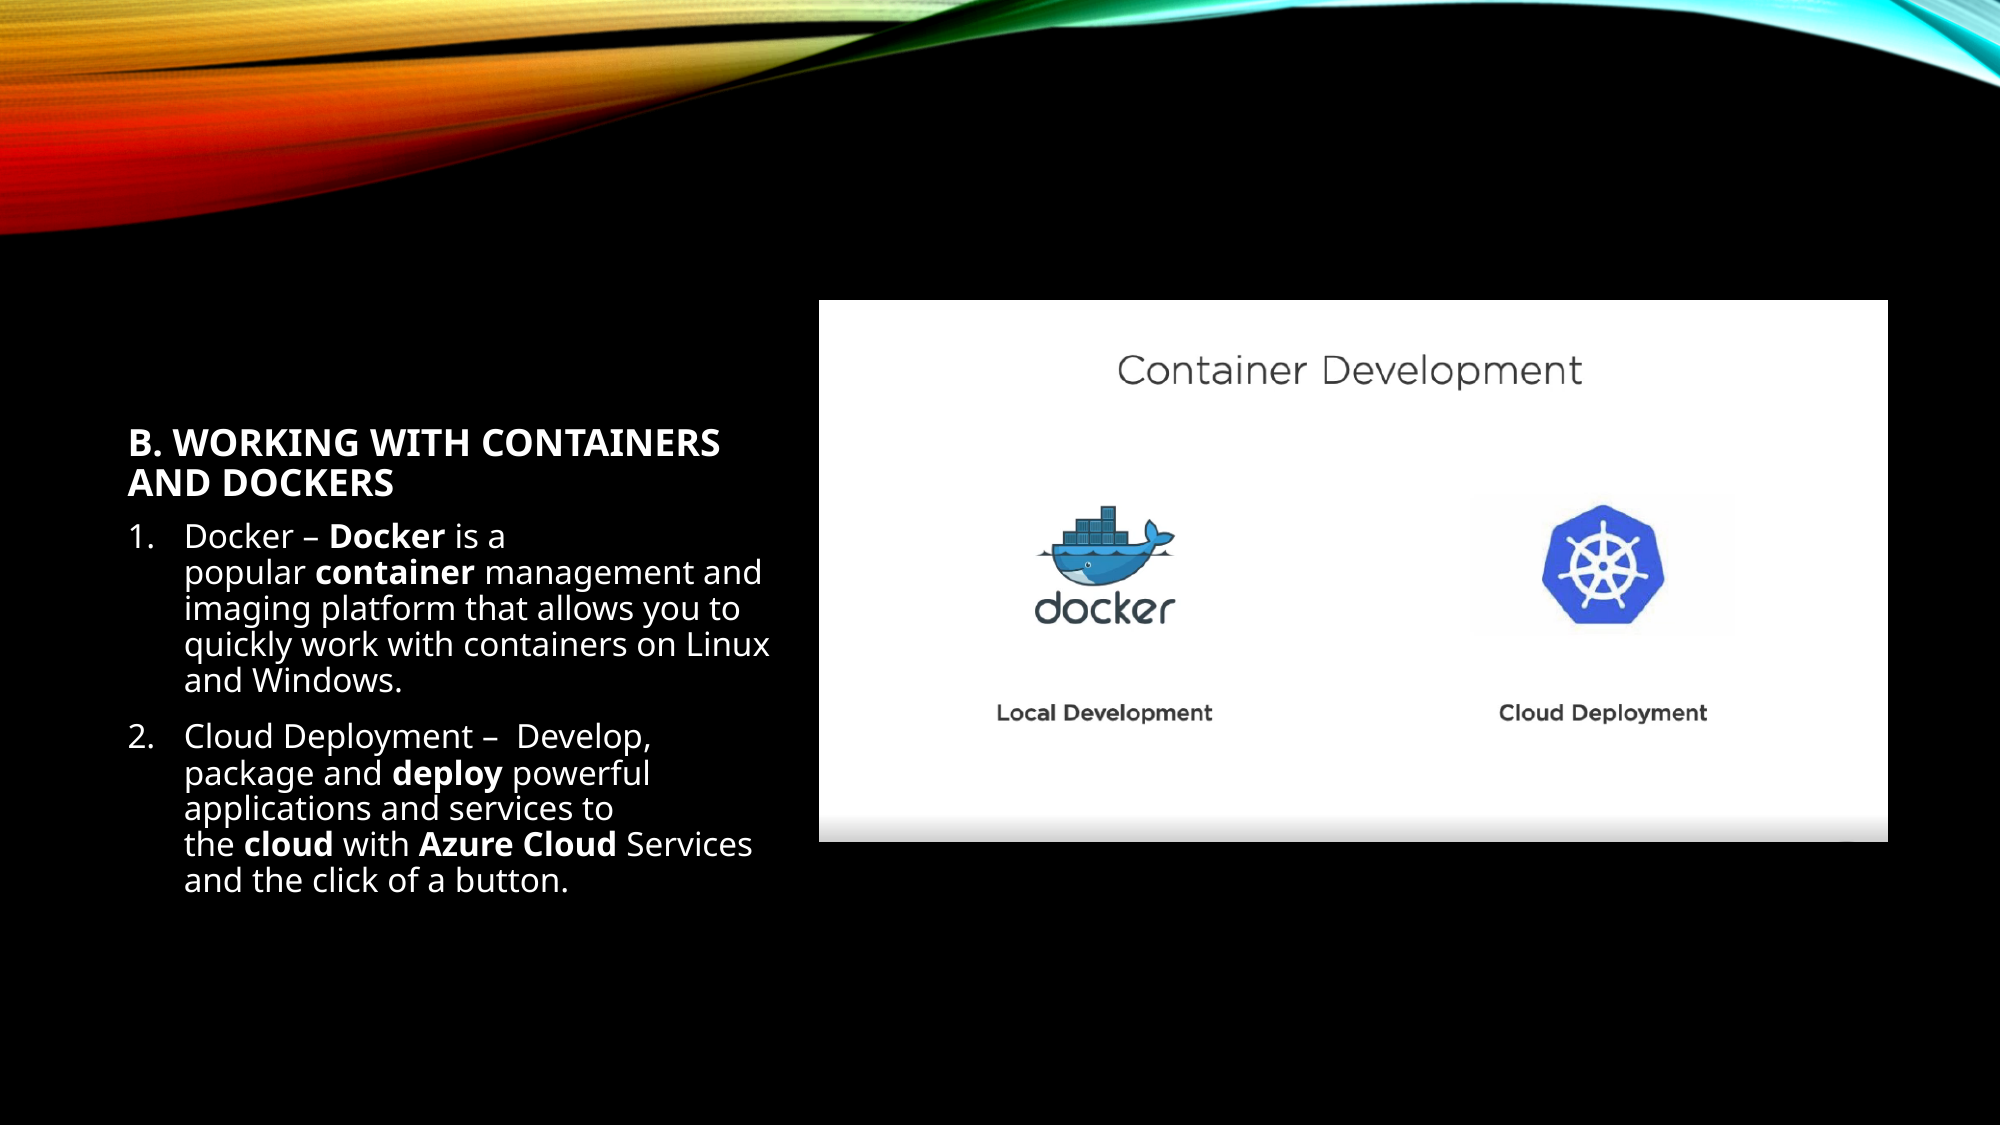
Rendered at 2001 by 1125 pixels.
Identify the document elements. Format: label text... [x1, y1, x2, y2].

title b. Working with Containers and Dockers [112, 249, 788, 512]
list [819, 300, 1888, 843]
picture [0, 0, 2000, 237]
list Docker – Docker is a popular container management and imaging platform that allows you to quickly work with containers on Linux and Windows. Cloud Deployment – Develop, package and deploy powerful applications and services to the cloud with Azure Cloud Services and the click of a button. [112, 512, 788, 1021]
